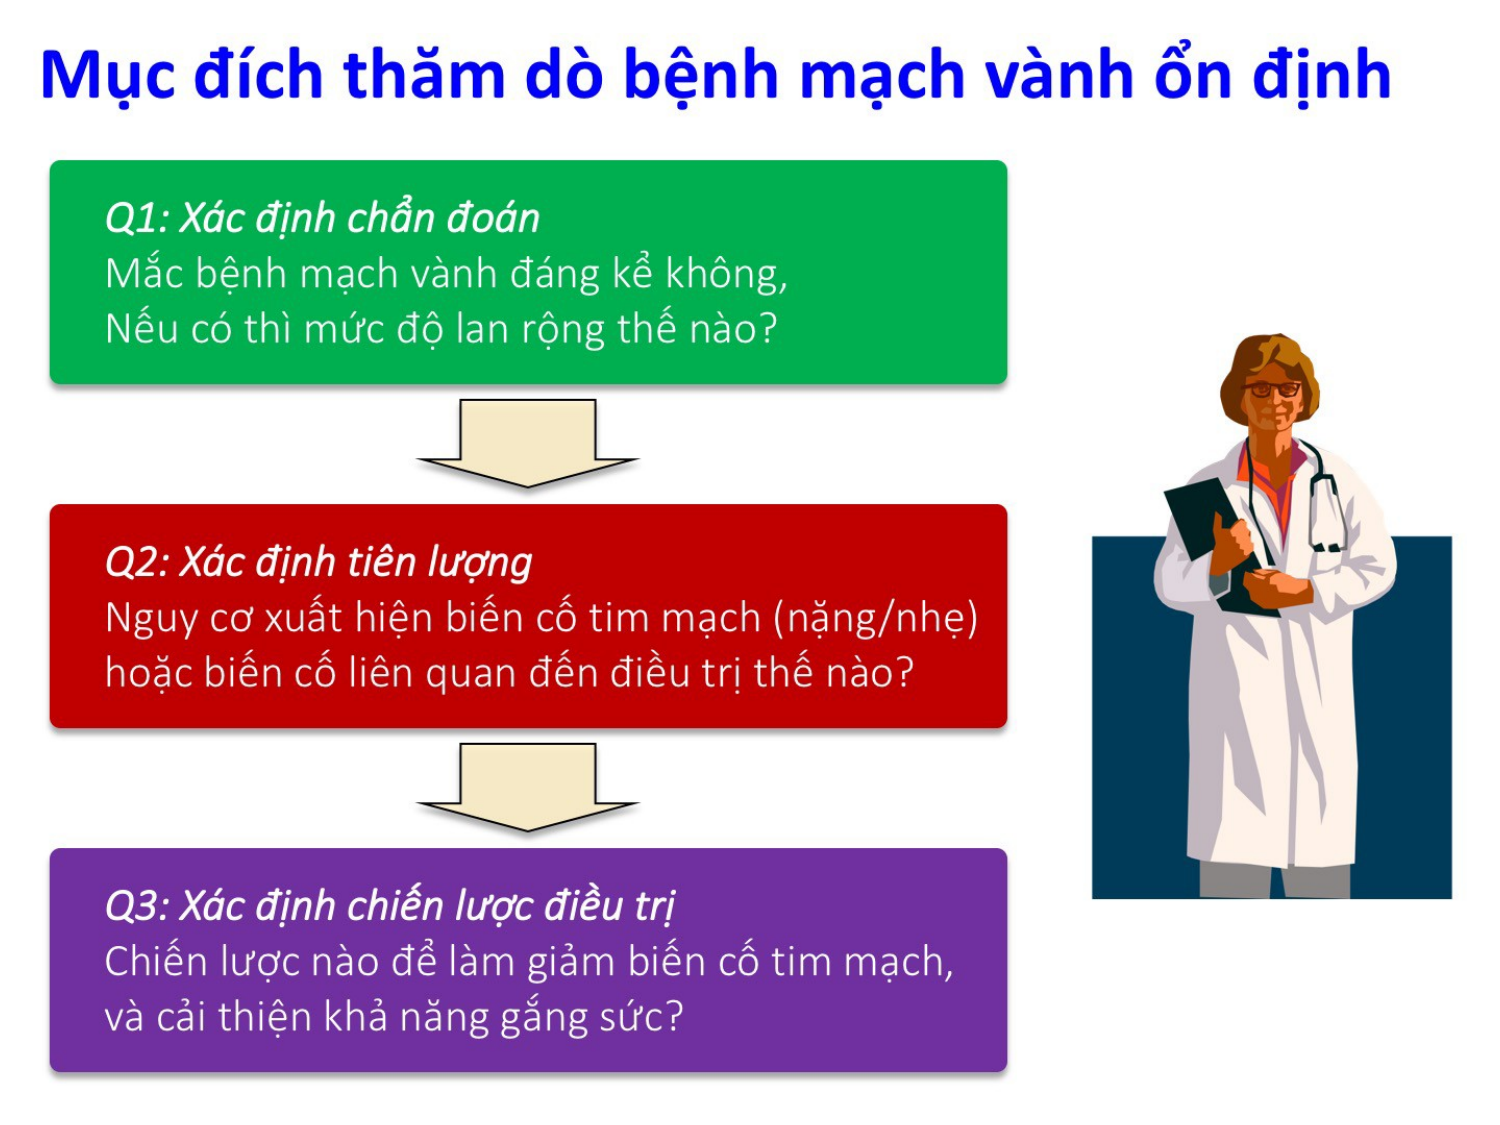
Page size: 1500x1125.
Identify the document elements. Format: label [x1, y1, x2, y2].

text_box [33, 33, 1467, 1092]
